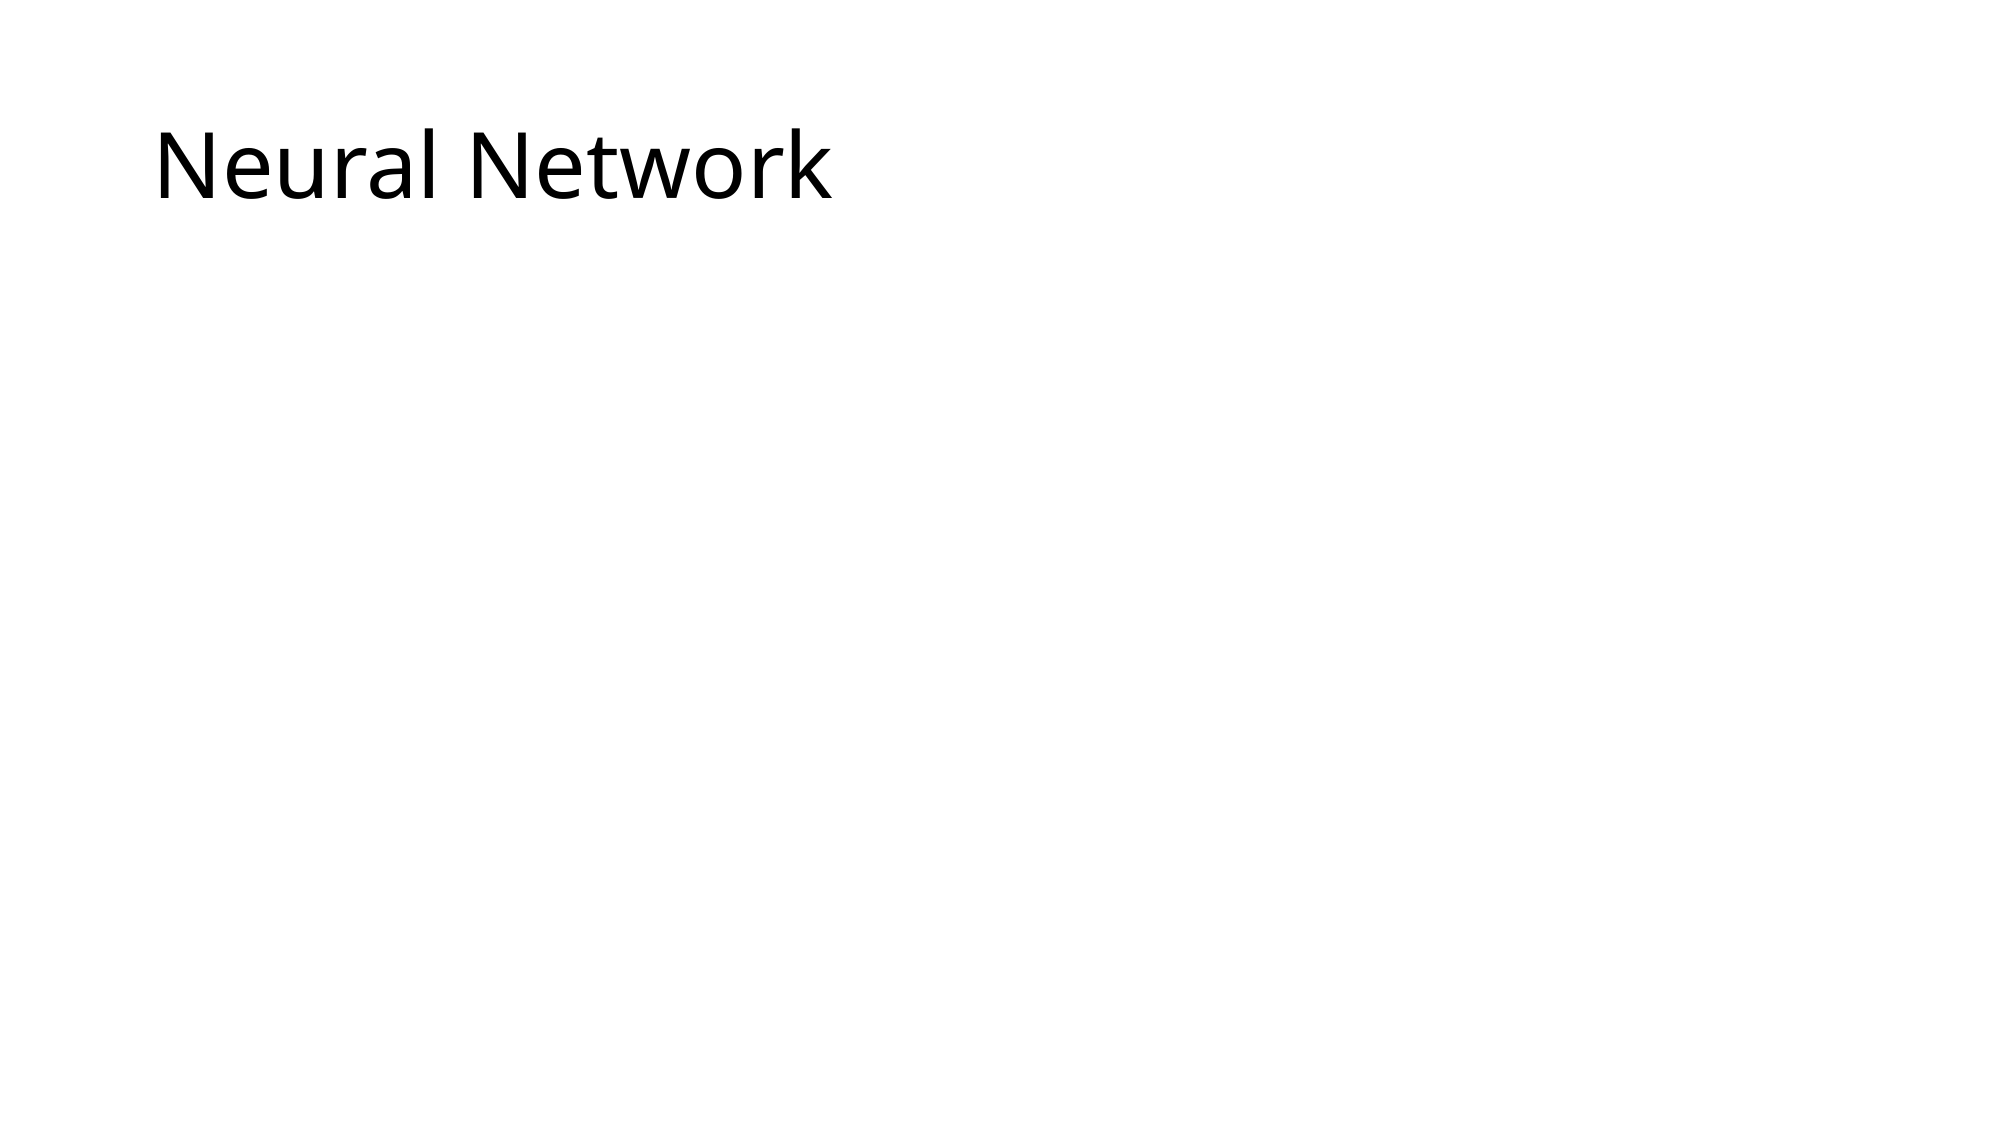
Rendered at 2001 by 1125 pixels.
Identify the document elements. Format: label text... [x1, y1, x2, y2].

title Neural Network [137, 59, 1863, 278]
